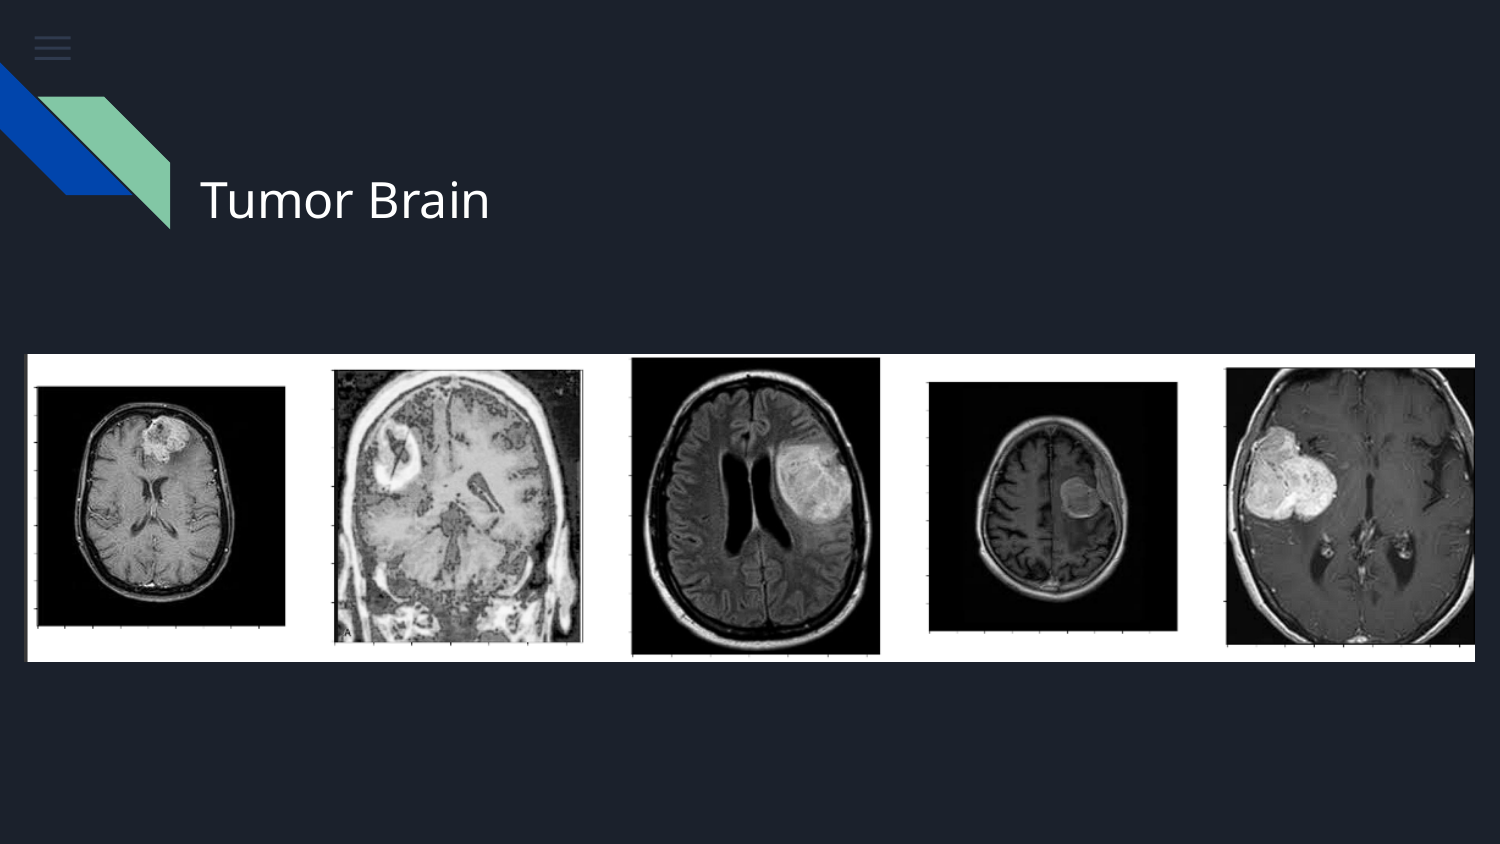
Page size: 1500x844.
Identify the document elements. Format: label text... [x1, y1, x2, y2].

title Tumor Brain [185, 153, 1341, 304]
picture [24, 354, 1476, 663]
